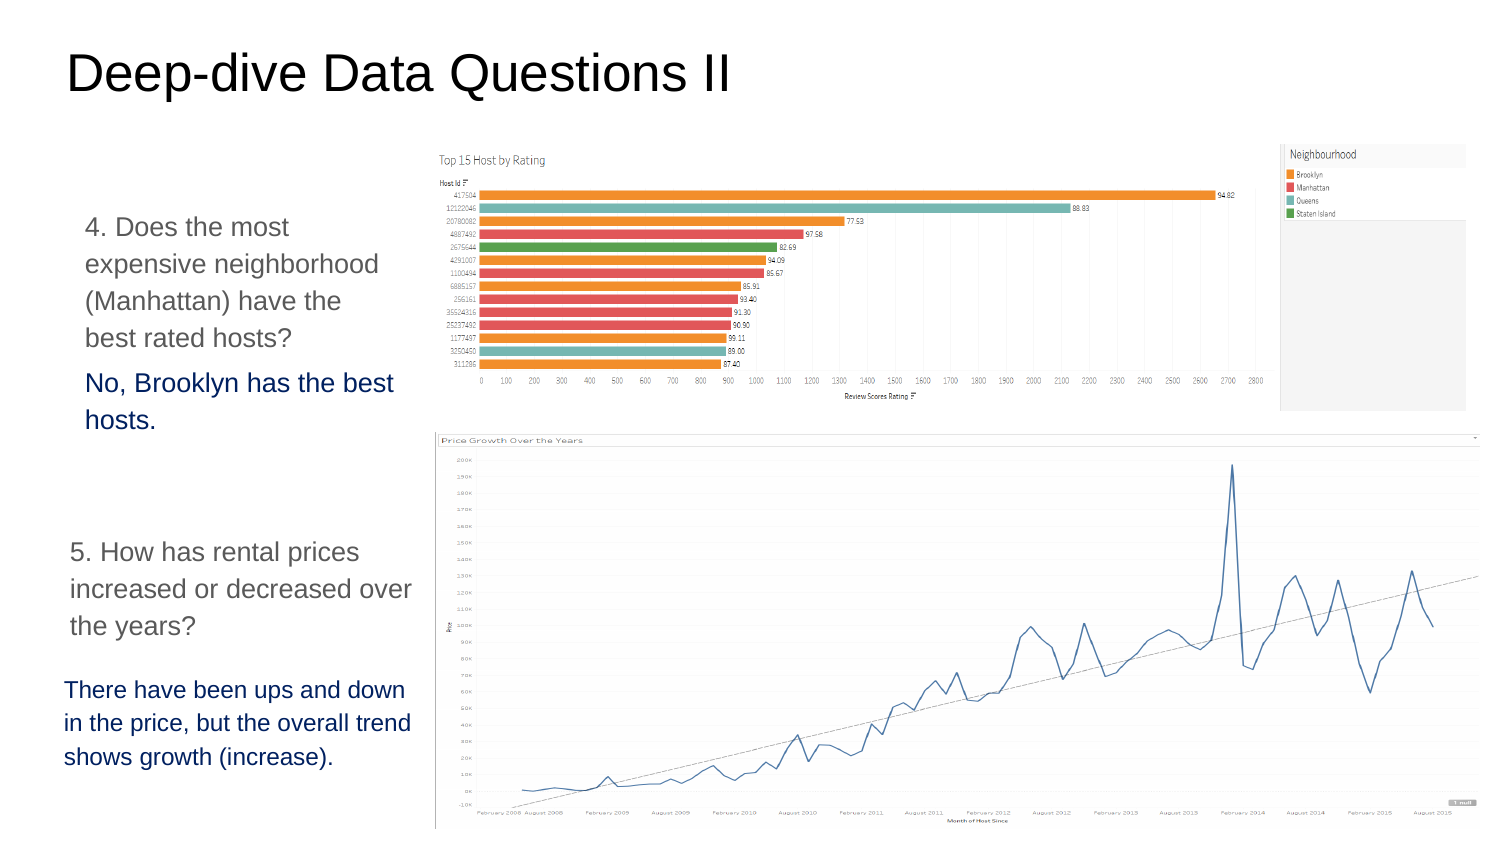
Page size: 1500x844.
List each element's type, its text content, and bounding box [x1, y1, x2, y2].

picture [435, 143, 1467, 411]
text_box 5. How has rental prices increased or decreased over the years? [36, 514, 430, 654]
text_box No, Brooklyn has the best hosts. [51, 345, 410, 445]
picture [435, 432, 1480, 829]
title Deep-dive Data Questions II [51, 23, 1449, 118]
text_box There have been ups and down in the price, but the overall trend shows growth (increase). [30, 654, 430, 787]
list 4. Does the most expensive neighborhood (Manhattan) have the best rated hosts? [51, 189, 410, 345]
